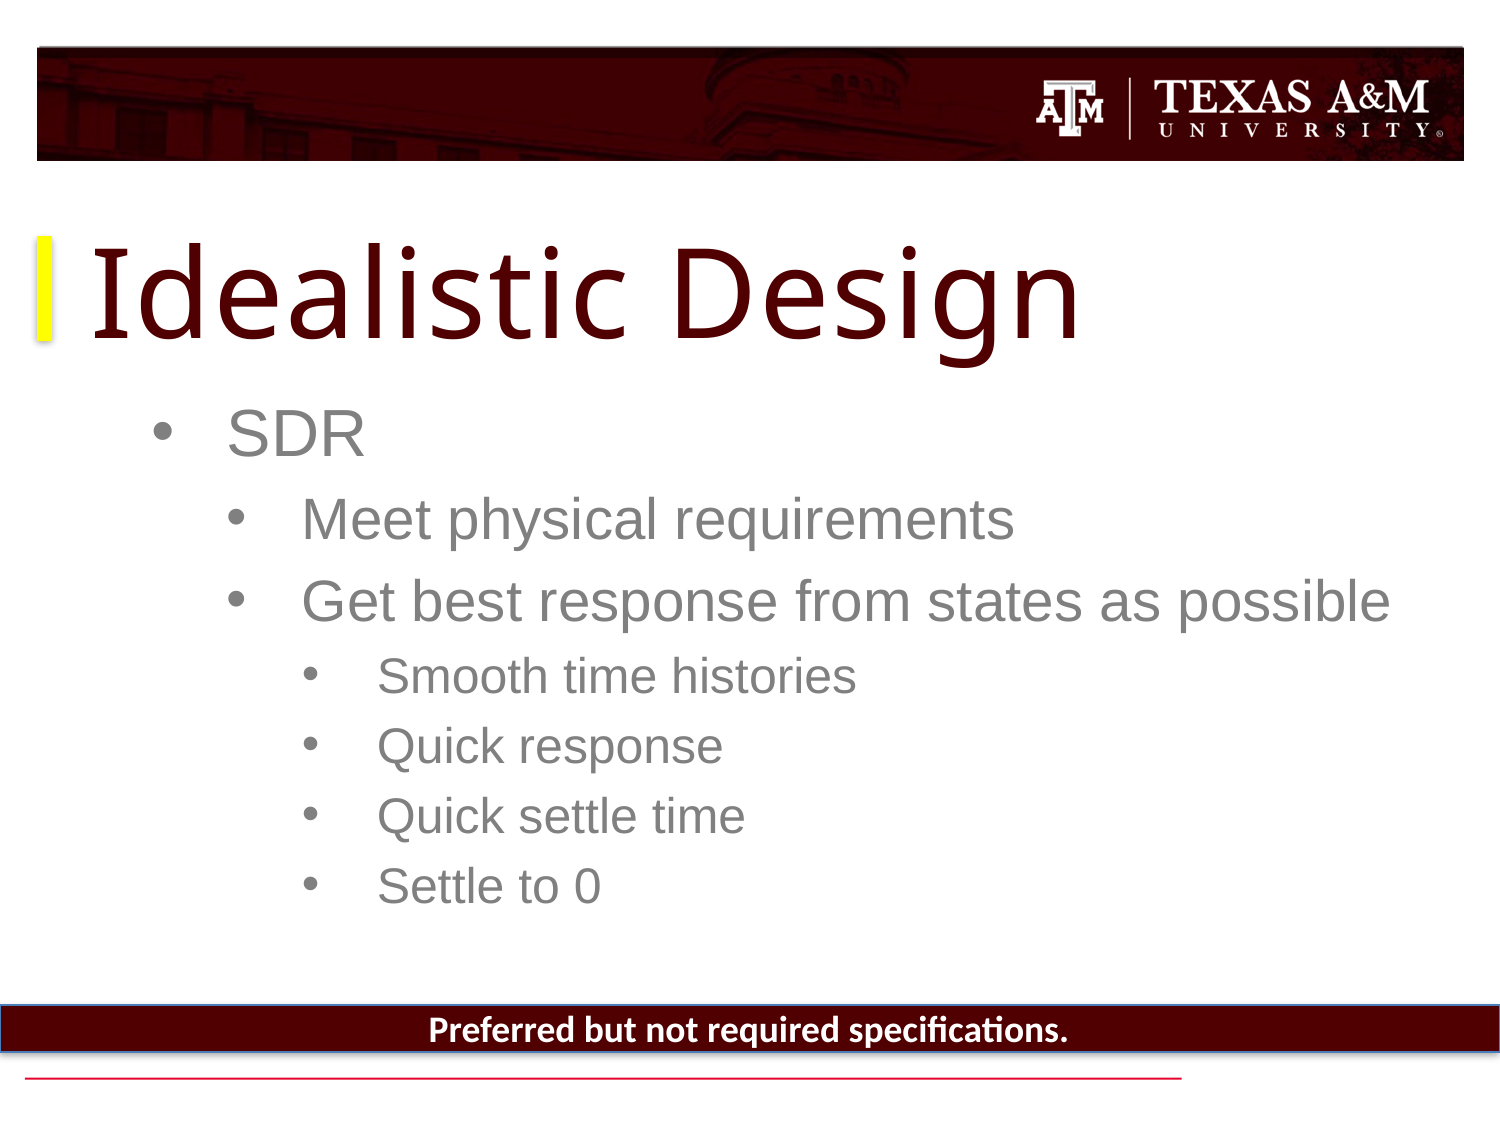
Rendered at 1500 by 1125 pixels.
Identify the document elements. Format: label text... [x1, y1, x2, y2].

title Idealistic Design [75, 195, 1425, 383]
picture [37, 45, 1464, 161]
text_box [0, 1004, 413, 1053]
text_box Preferred but not required specifications. [413, 997, 1086, 1058]
text_box [1086, 1004, 1500, 1053]
list SDR Meet physical requirements Get best response from states as possible Smooth time histories Quick response Quick settle time Settle to 0 [136, 382, 1425, 1003]
